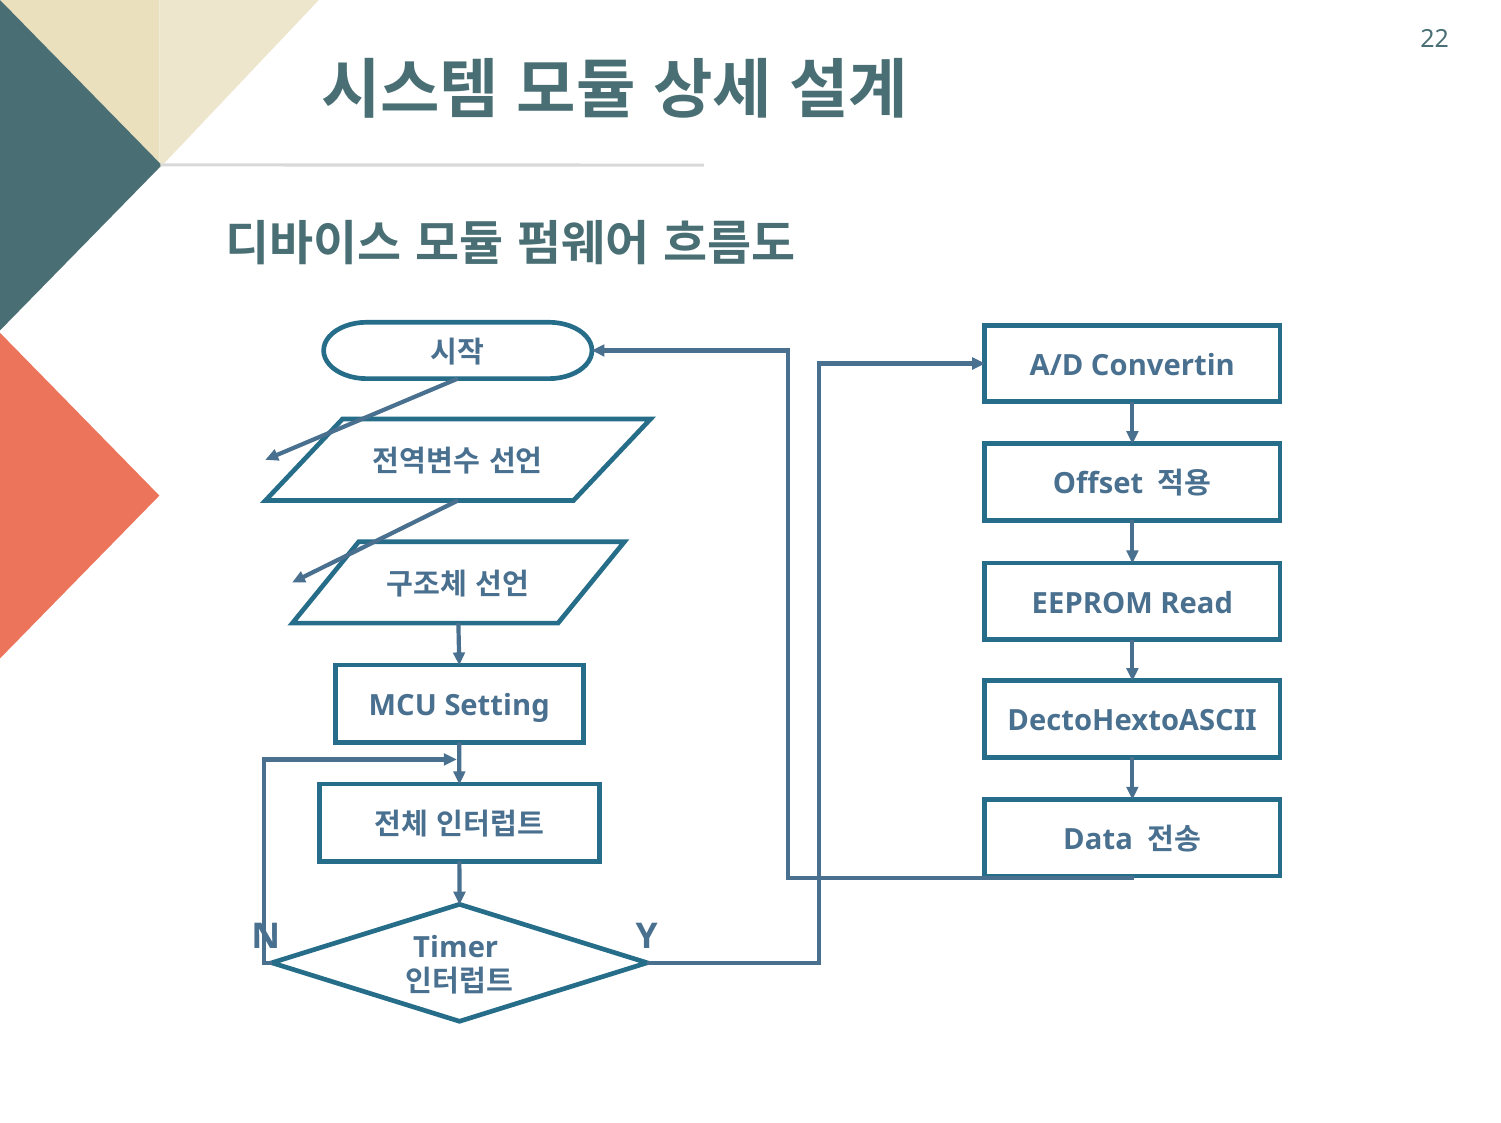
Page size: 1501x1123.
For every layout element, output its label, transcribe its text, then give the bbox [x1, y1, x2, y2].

text_box DectoHextoASCII [1125, 680, 1281, 758]
text_box 디바이스 모듈 펌웨어 흐름도 [210, 211, 910, 315]
text_box Data 전송 [1125, 798, 1281, 877]
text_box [271, 759, 457, 963]
text_box 22 [1369, 14, 1501, 60]
text_box 시작 [322, 321, 593, 380]
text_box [599, 342, 1125, 884]
text_box 전체 인터럽트 [457, 783, 599, 862]
text_box Timer 인터럽트 [272, 903, 647, 1023]
text_box Y [621, 905, 647, 963]
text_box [647, 884, 985, 963]
text_box EEPROM Read [1125, 562, 1281, 641]
text_box Offset 적용 [1125, 443, 1281, 521]
text_box 전역변수 선언 [263, 418, 599, 502]
text_box A/D Convertin [984, 324, 1281, 403]
text_box N [236, 906, 301, 964]
text_box 시스템 모듈 상세 설계 [306, 49, 1135, 138]
text_box 구조체 선언 [290, 540, 599, 625]
text_box MCU Setting [334, 664, 584, 743]
